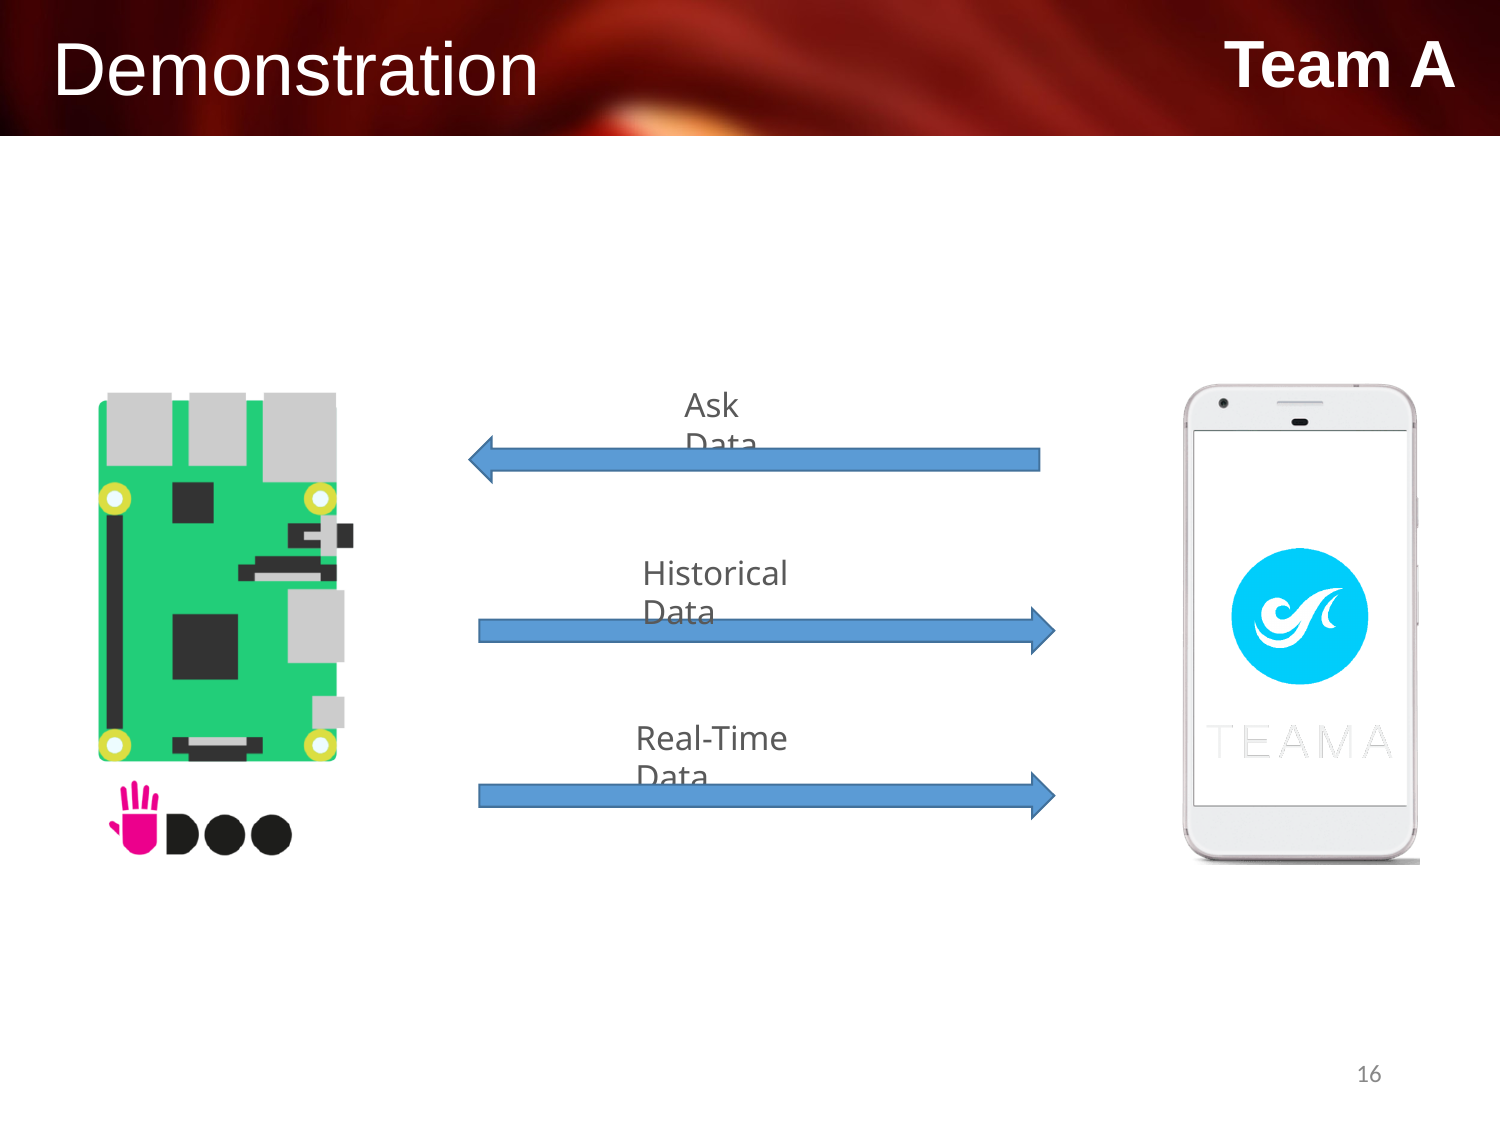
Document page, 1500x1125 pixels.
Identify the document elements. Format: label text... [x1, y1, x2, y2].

text_box [469, 437, 1040, 482]
slide_number ‹#› [1059, 1042, 1397, 1103]
text_box [479, 773, 1055, 818]
picture [0, 0, 1500, 136]
text_box Real-Time Data [620, 709, 880, 784]
text_box [479, 608, 1055, 653]
picture [20, 376, 423, 858]
text_box Historical Data [627, 544, 873, 640]
text_box Ask Data [669, 376, 831, 448]
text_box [1179, 381, 1420, 865]
